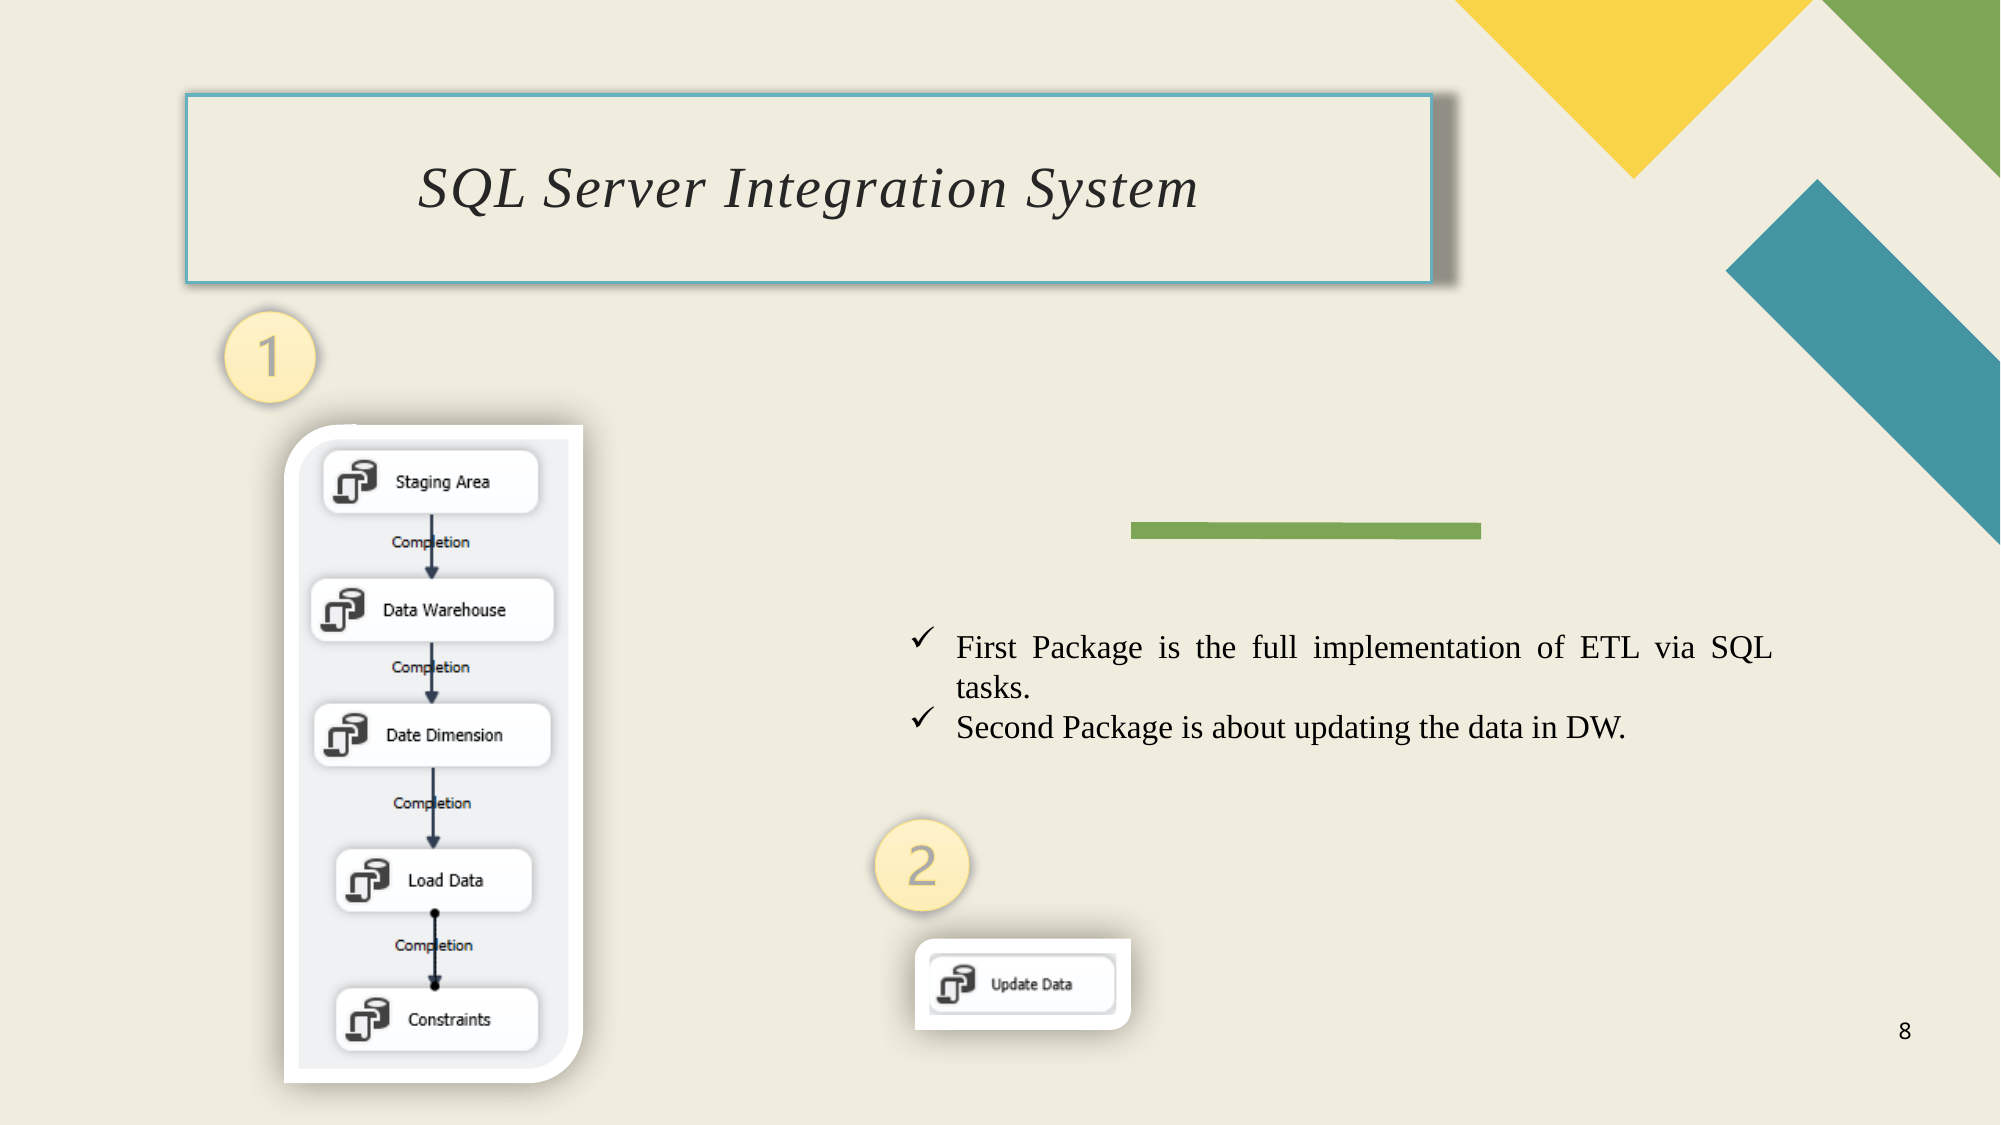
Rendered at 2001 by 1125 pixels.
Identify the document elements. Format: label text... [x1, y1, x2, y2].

slide_number 8 [1898, 1016, 2000, 1077]
text_box SQL Server Integration System [185, 93, 1433, 284]
picture [291, 432, 576, 1076]
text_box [860, 806, 984, 928]
picture [922, 945, 1124, 1023]
text_box First Package is the full implementation of ETL via SQL tasks. Second Package is about updating the data in DW. [894, 617, 1789, 753]
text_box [208, 296, 332, 418]
